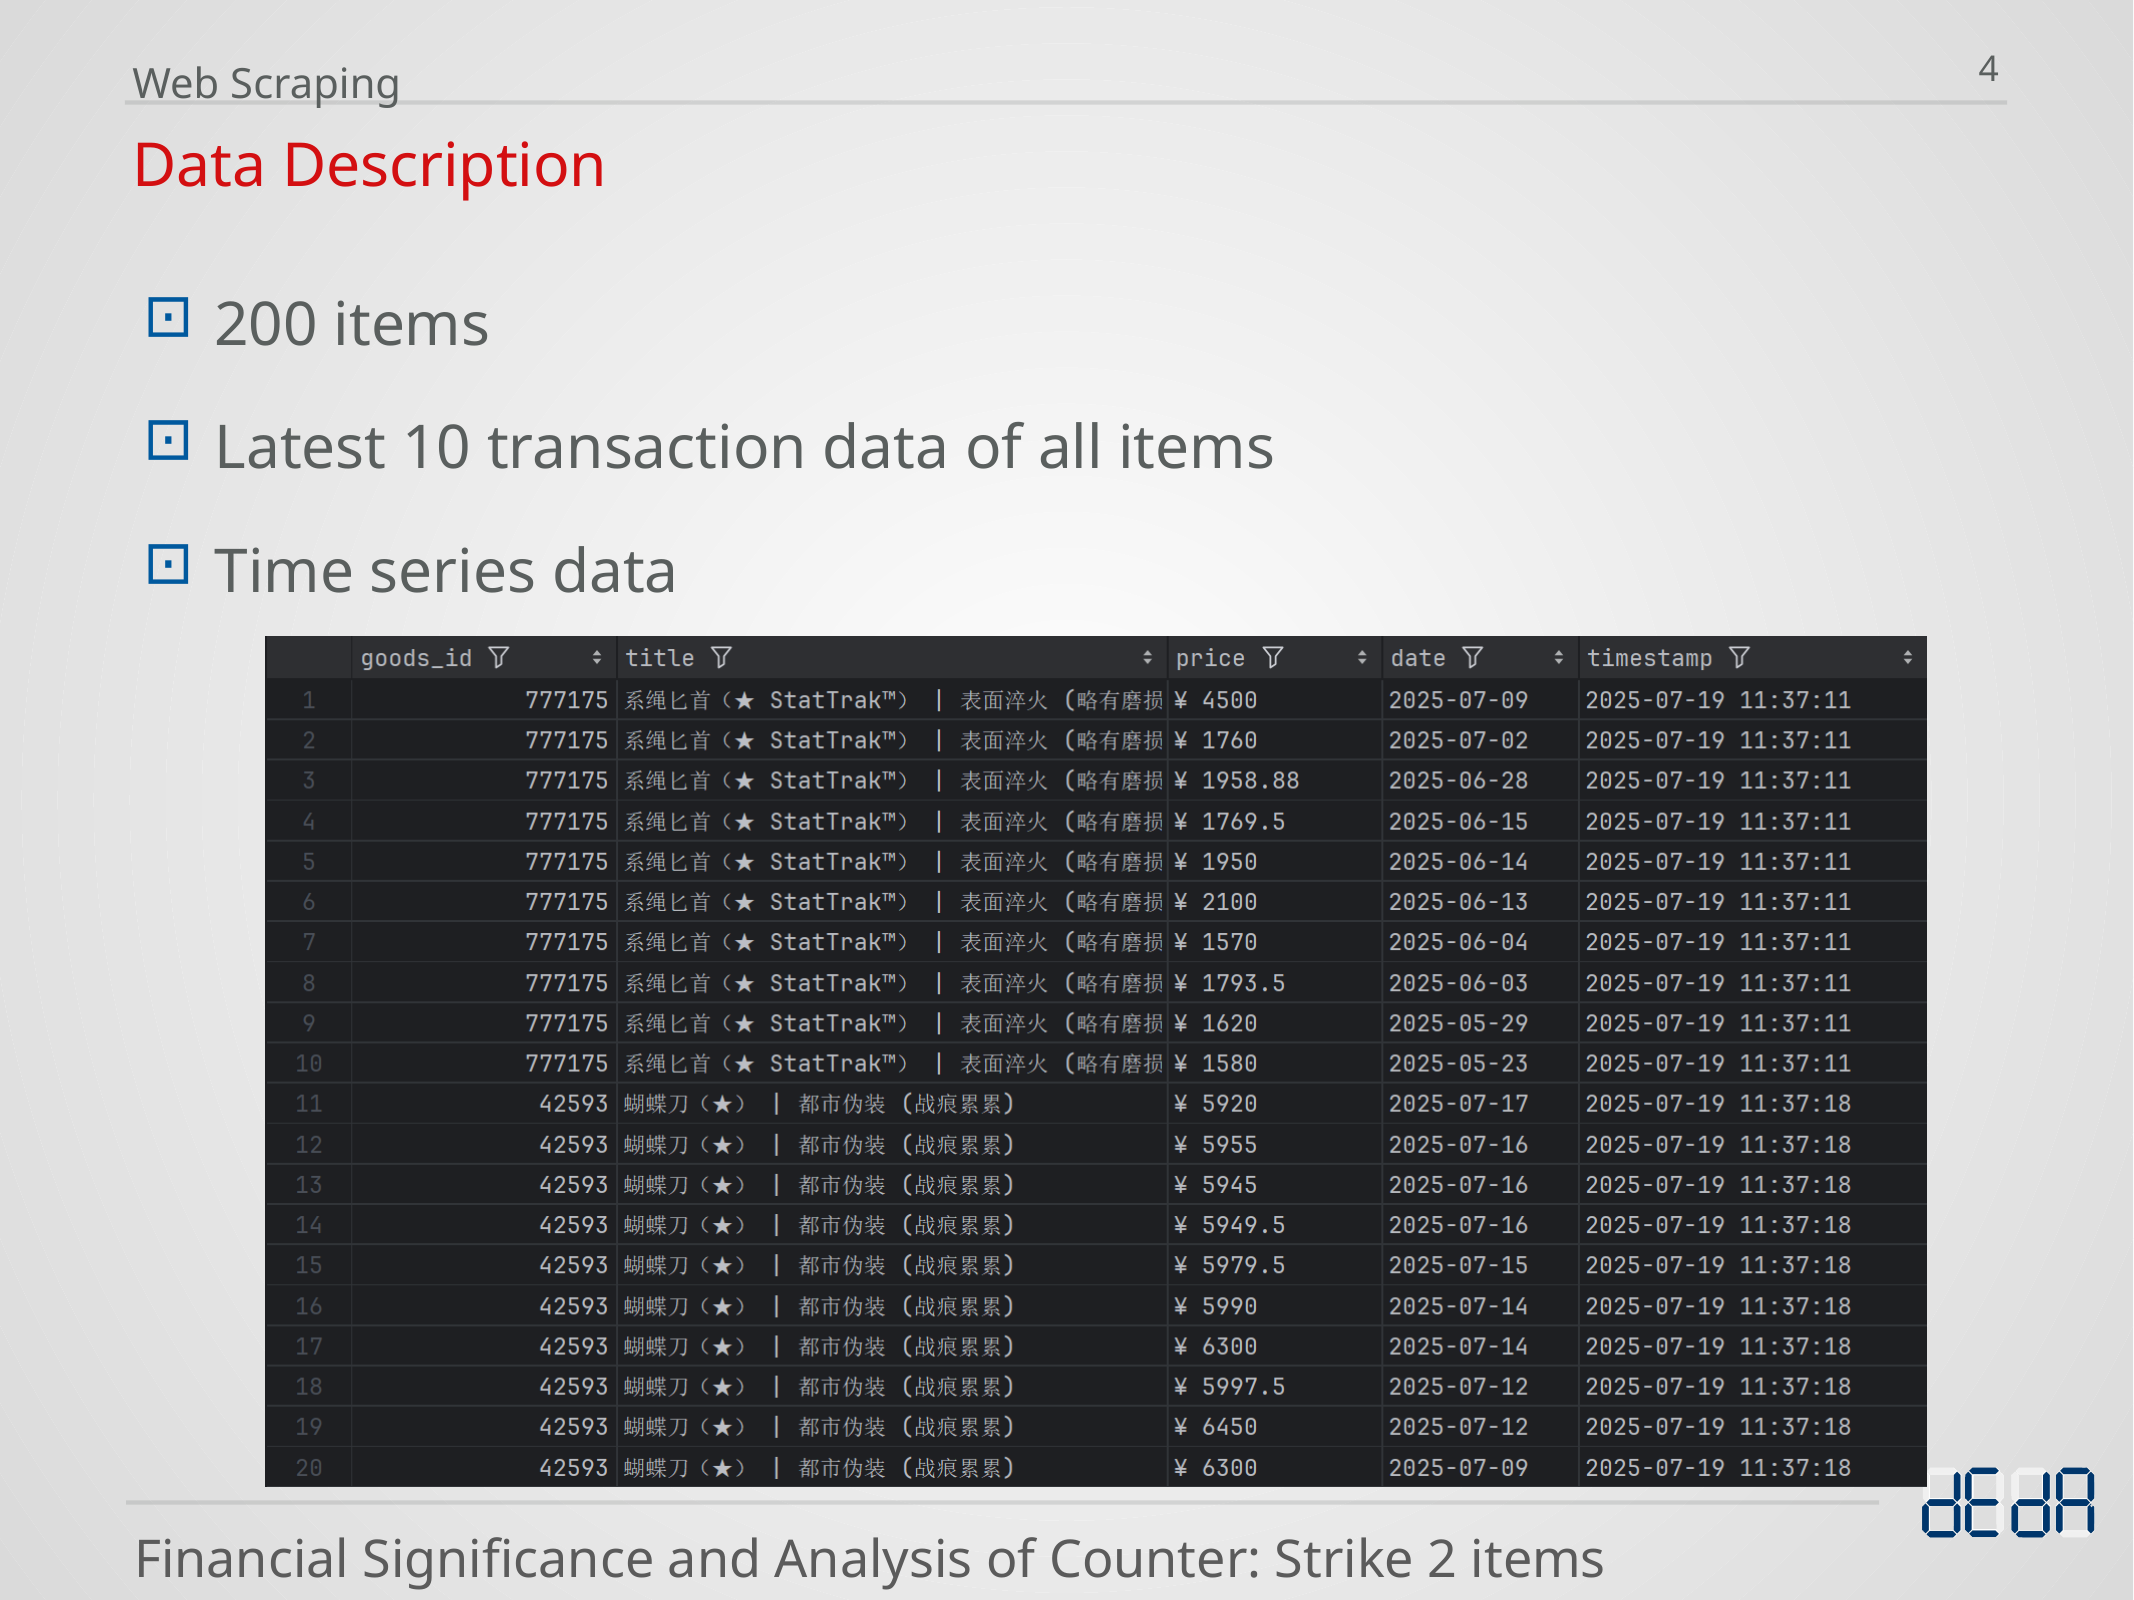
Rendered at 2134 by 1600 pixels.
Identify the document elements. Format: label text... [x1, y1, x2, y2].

text_box 200 items Latest 10 transaction data of all items Time series data [62, 145, 1944, 672]
picture [2055, 1467, 2095, 1538]
text_box Web Scraping [123, 23, 1683, 116]
picture [2010, 1467, 2051, 1538]
list Data Description [123, 112, 2006, 214]
slide_number 4 [1925, 34, 2008, 101]
picture [1965, 1467, 2004, 1538]
picture [265, 636, 1962, 1538]
